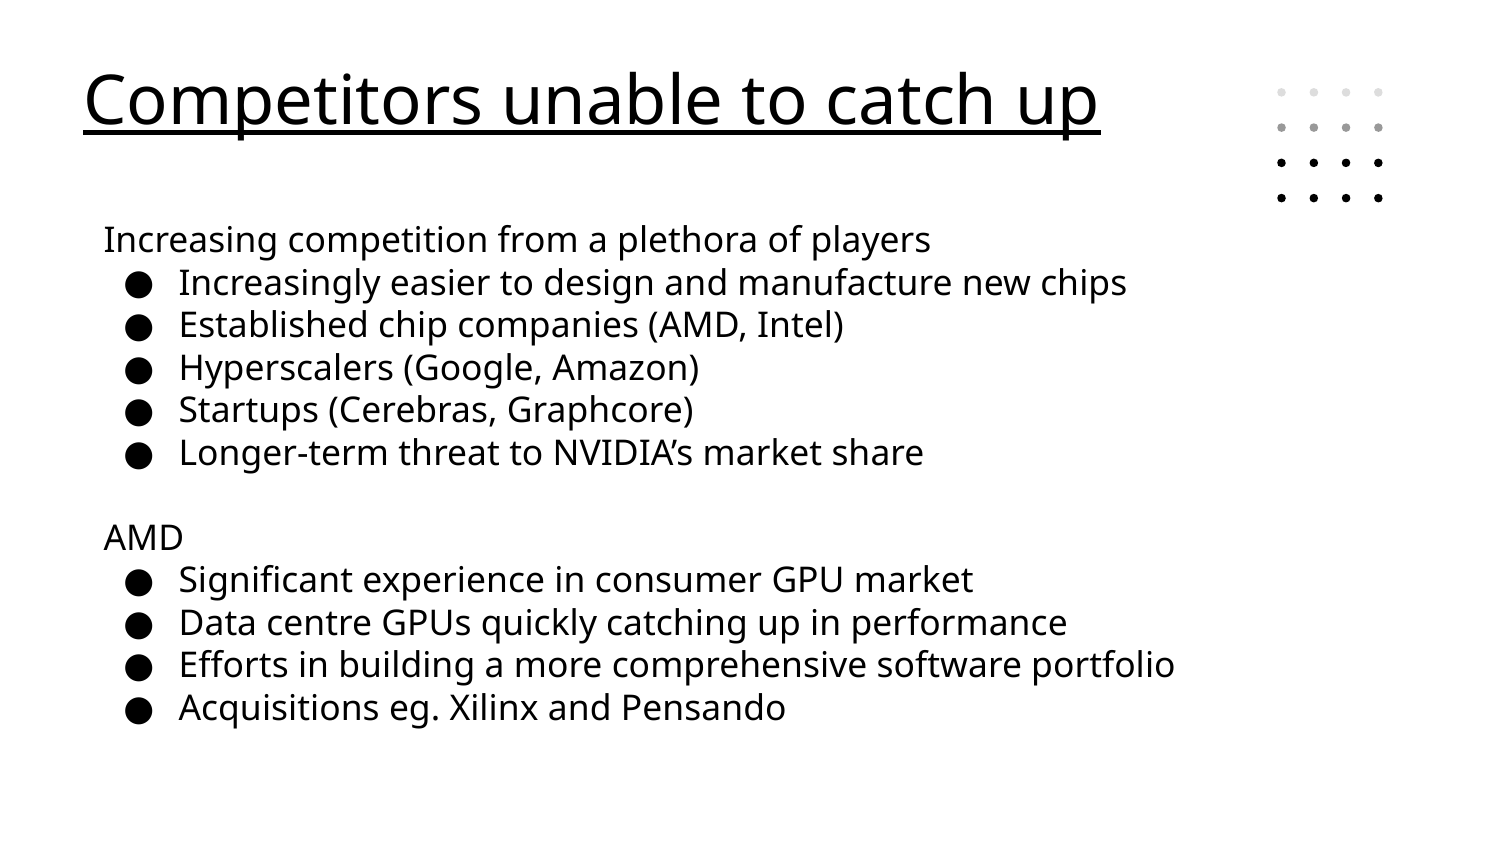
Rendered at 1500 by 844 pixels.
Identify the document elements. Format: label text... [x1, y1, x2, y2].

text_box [1276, 87, 1383, 203]
text_box Increasing competition from a plethora of players Increasingly easier to design and manufacture new chips Established chip companies (AMD, Intel) Hyperscalers (Google, Amazon) Startups (Cerebras, Graphcore) Longer-term threat to NVIDIA’s market share AMD Significant experience in consumer GPU market Data centre GPUs quickly catching up in performance Efforts in building a more comprehensive software portfolio Acquisitions eg. Xilinx and Pensando [88, 202, 1412, 813]
title Competitors unable to catch up [68, 55, 1500, 143]
